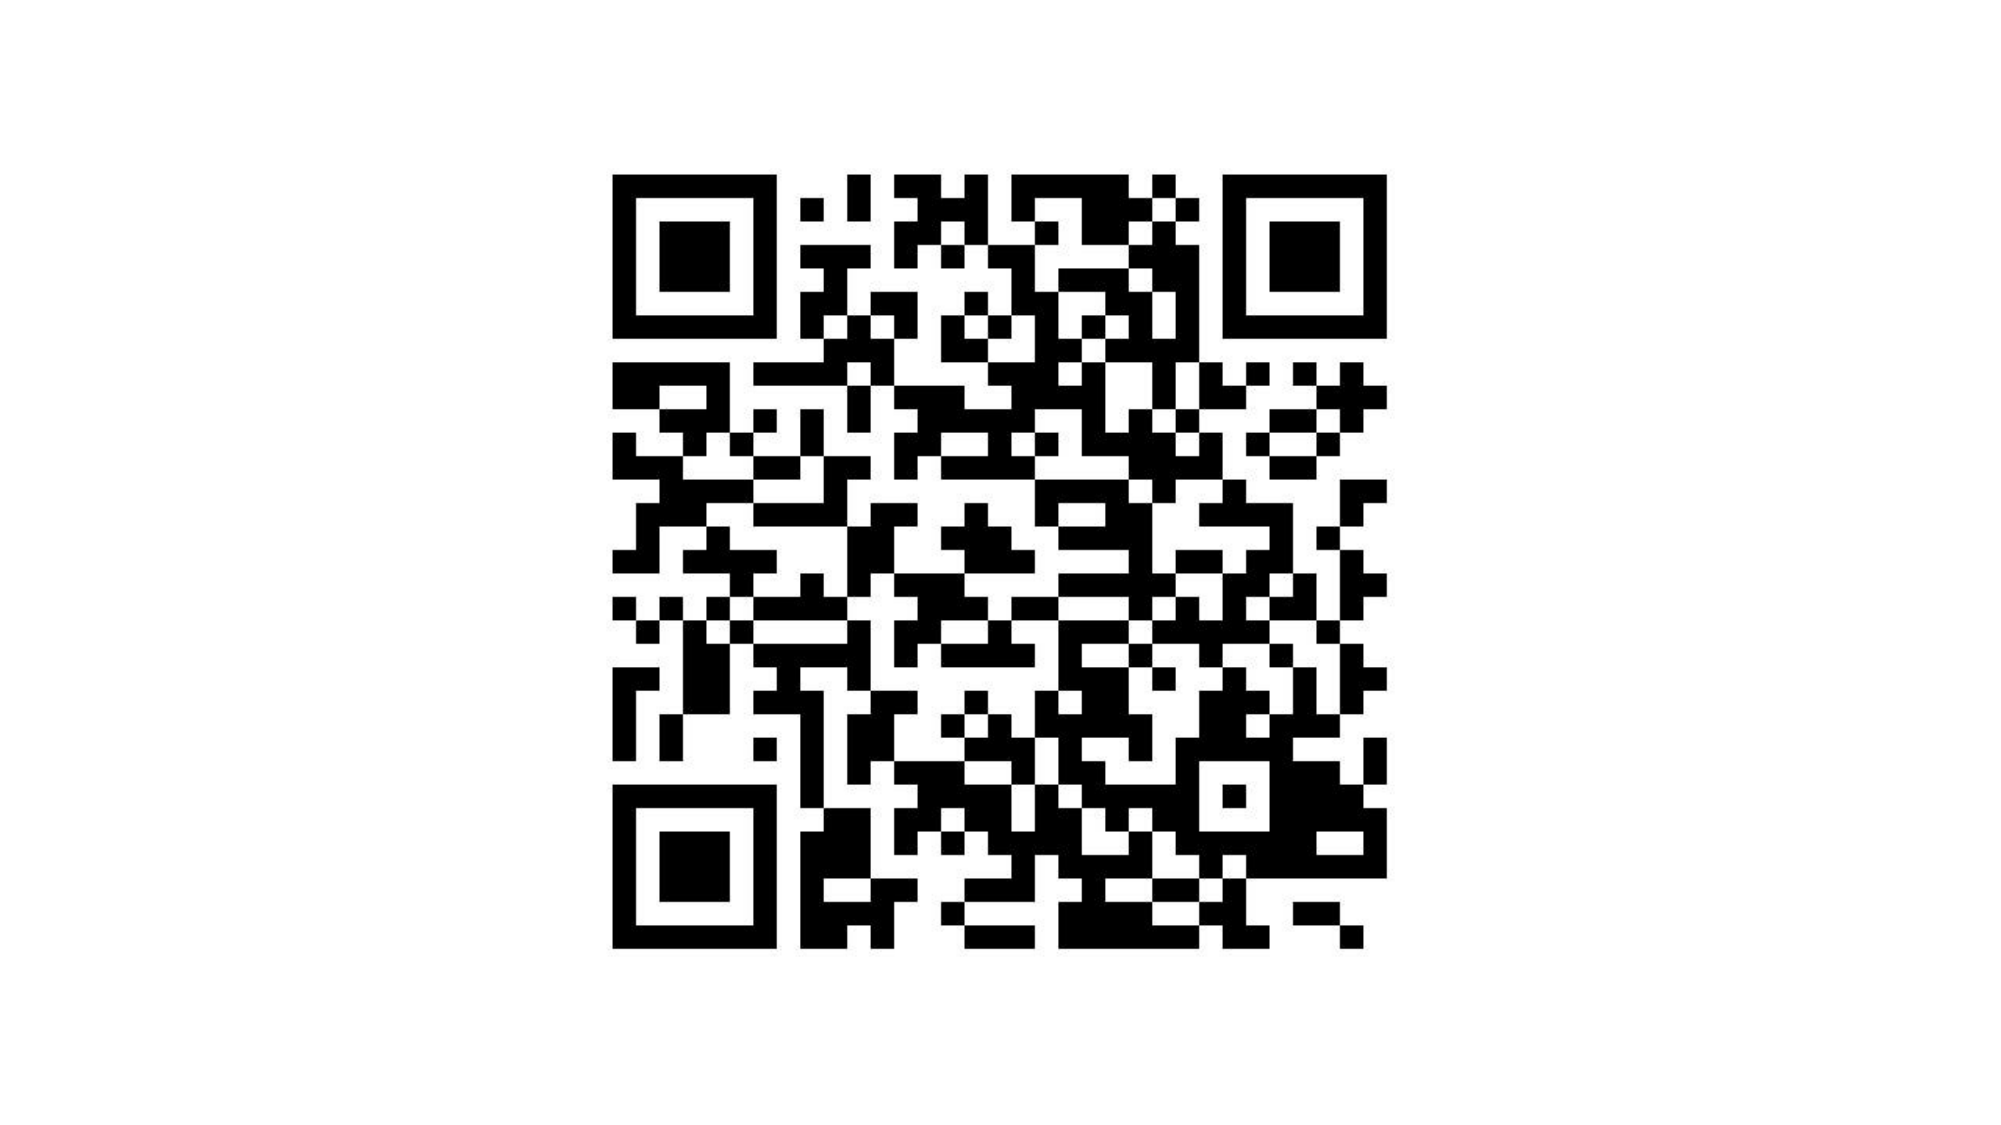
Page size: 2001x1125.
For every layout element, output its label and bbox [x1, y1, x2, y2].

picture [519, 81, 1481, 1043]
